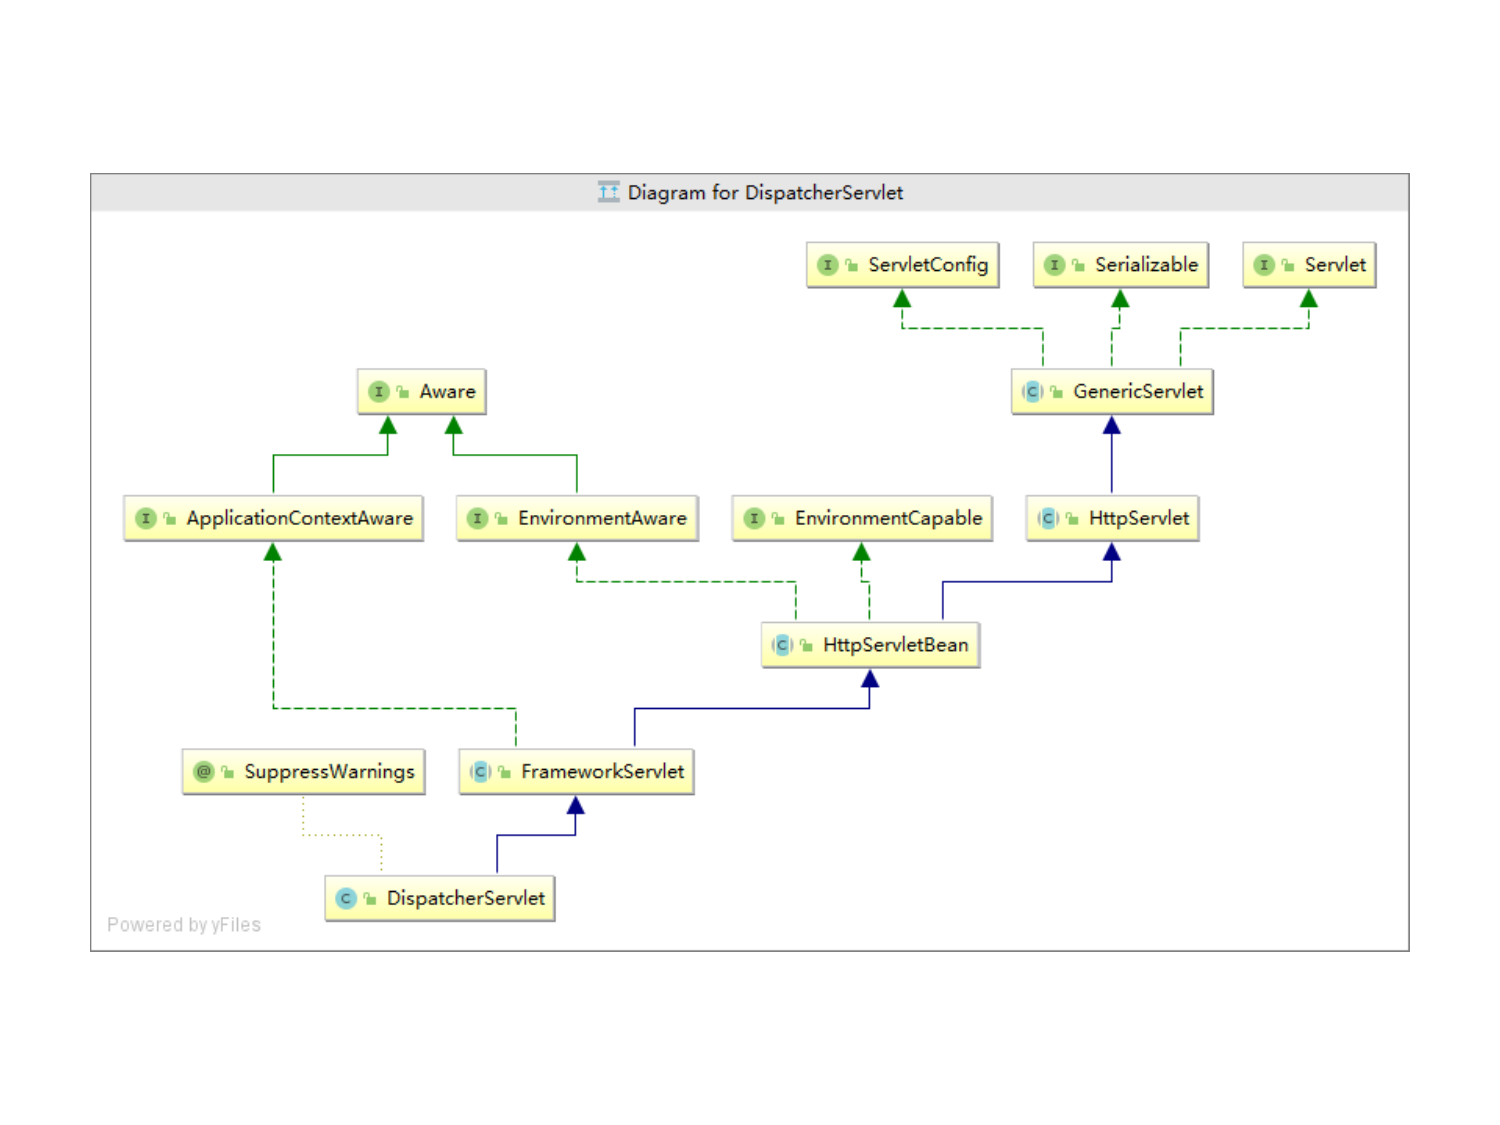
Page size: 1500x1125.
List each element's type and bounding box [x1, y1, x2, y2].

picture [90, 173, 1410, 952]
